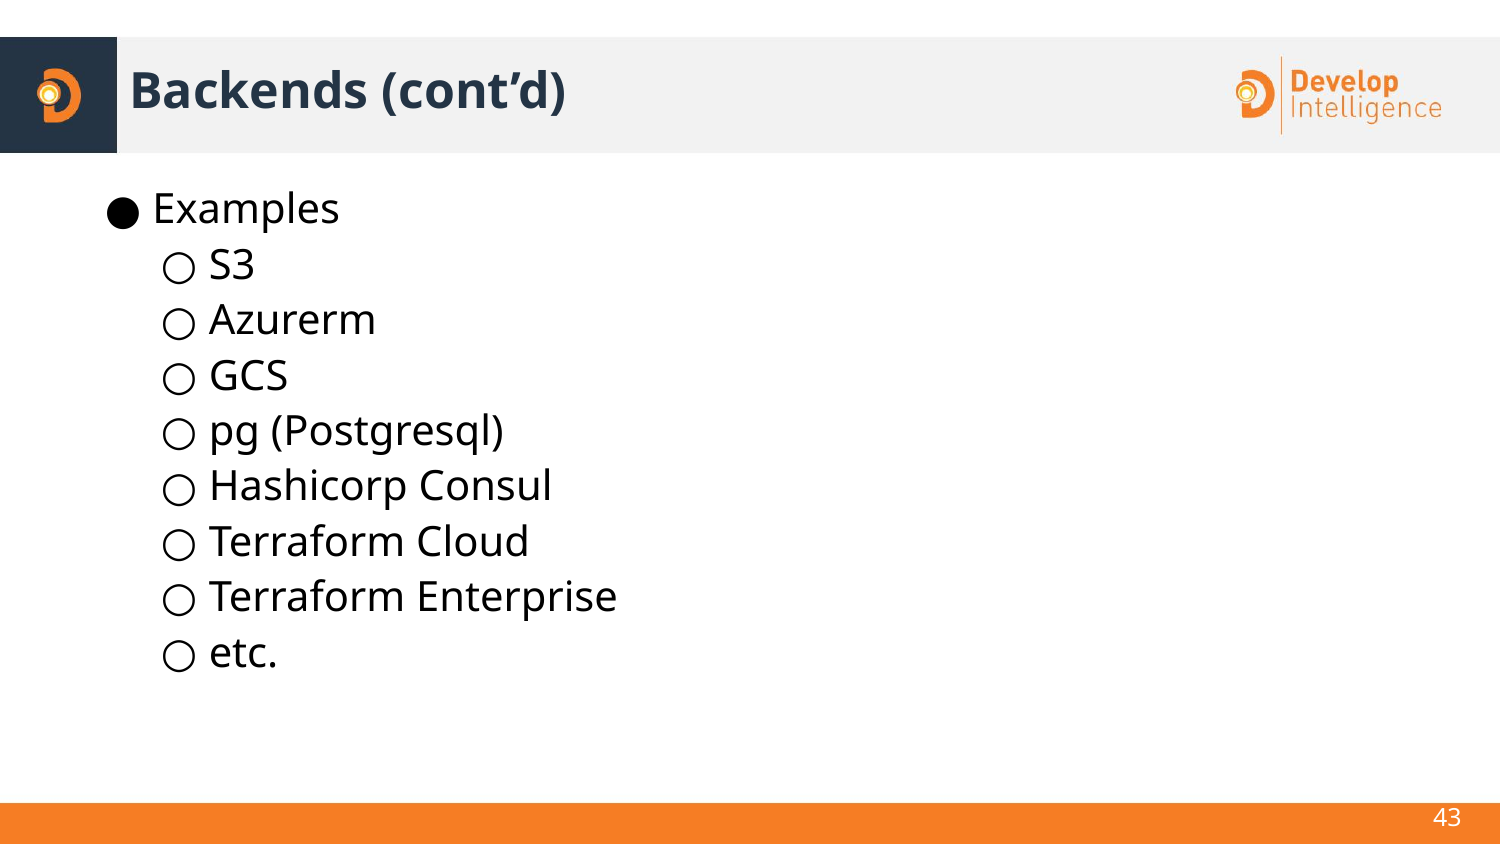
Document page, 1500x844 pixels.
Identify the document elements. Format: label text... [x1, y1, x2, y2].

slide_number 43 [1396, 800, 1499, 837]
list Examples S3 Azurerm GCS pg (Postgresql) Hashicorp Consul Terraform Cloud Terraform Enterprise etc. [85, 182, 1430, 766]
picture [0, 0, 1500, 844]
title Backends (cont’d) [118, 36, 1500, 148]
